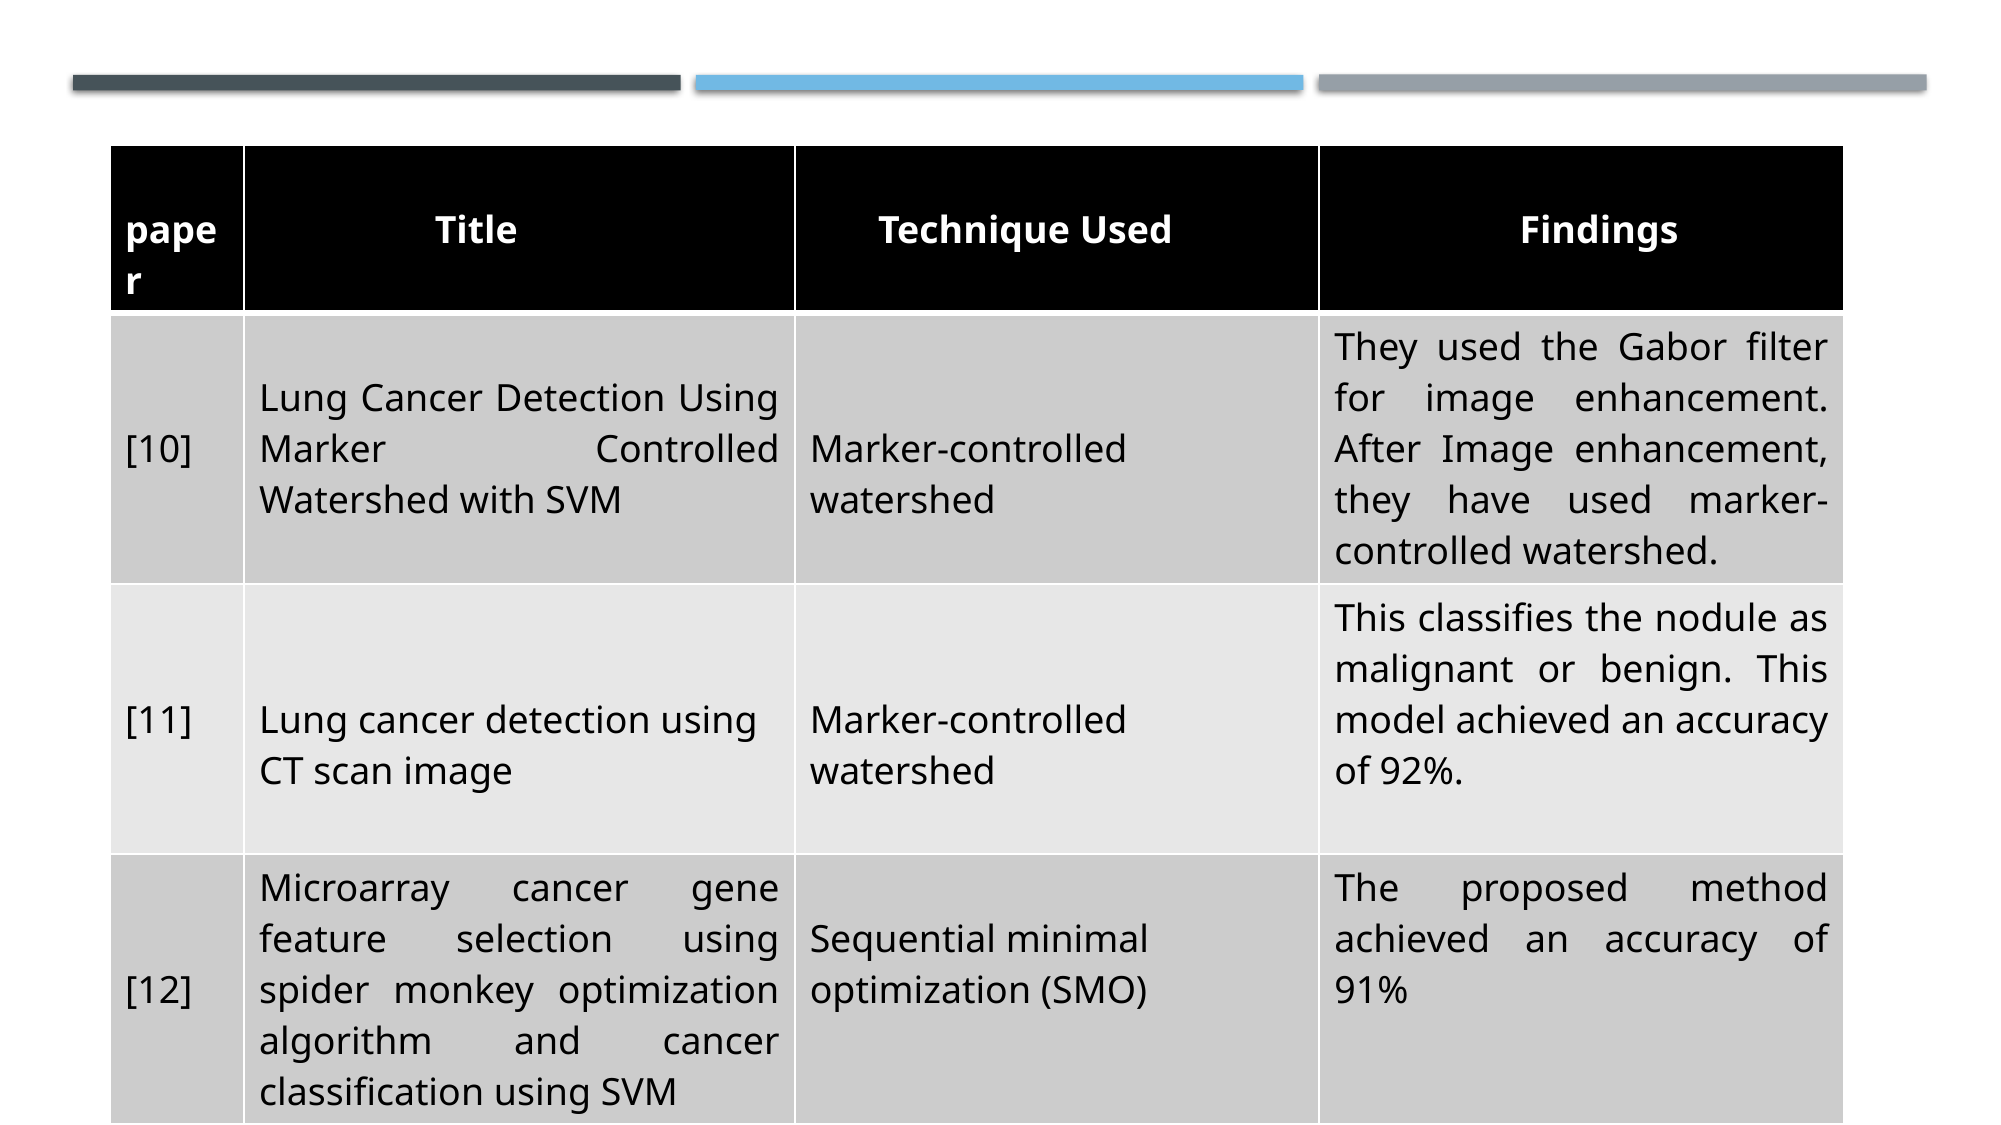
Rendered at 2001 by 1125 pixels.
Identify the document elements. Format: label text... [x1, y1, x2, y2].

table_header Title [245, 146, 794, 310]
table_cell Lung Cancer Detection Using Marker Controlled Watershed with SVM [245, 316, 794, 583]
table_header paper [111, 146, 243, 310]
table_header Technique Used [796, 146, 1318, 310]
table_header Findings [1320, 146, 1843, 310]
table_cell This classifies the nodule as malignant or benign. This model achieved an accuracy of 92%. [1320, 585, 1843, 853]
table_cell They used the Gabor filter for image enhancement. After Image enhancement, they have used marker-controlled watershed. [1320, 316, 1843, 583]
table_cell Microarray cancer gene feature selection using spider monkey optimization algorithm and cancer classification using SVM [245, 855, 794, 1123]
table_cell The proposed method achieved an accuracy of 91% [1320, 855, 1843, 1123]
table_cell [12] [111, 855, 243, 1123]
table_cell Marker-controlled watershed [796, 585, 1318, 853]
table_cell [10] [111, 316, 243, 583]
table_cell Lung cancer detection using CT scan image [245, 585, 794, 853]
table_cell Sequential minimal optimization (SMO) [796, 855, 1318, 1123]
table_cell Marker-controlled watershed [796, 316, 1318, 583]
table_cell [11] [111, 585, 243, 853]
